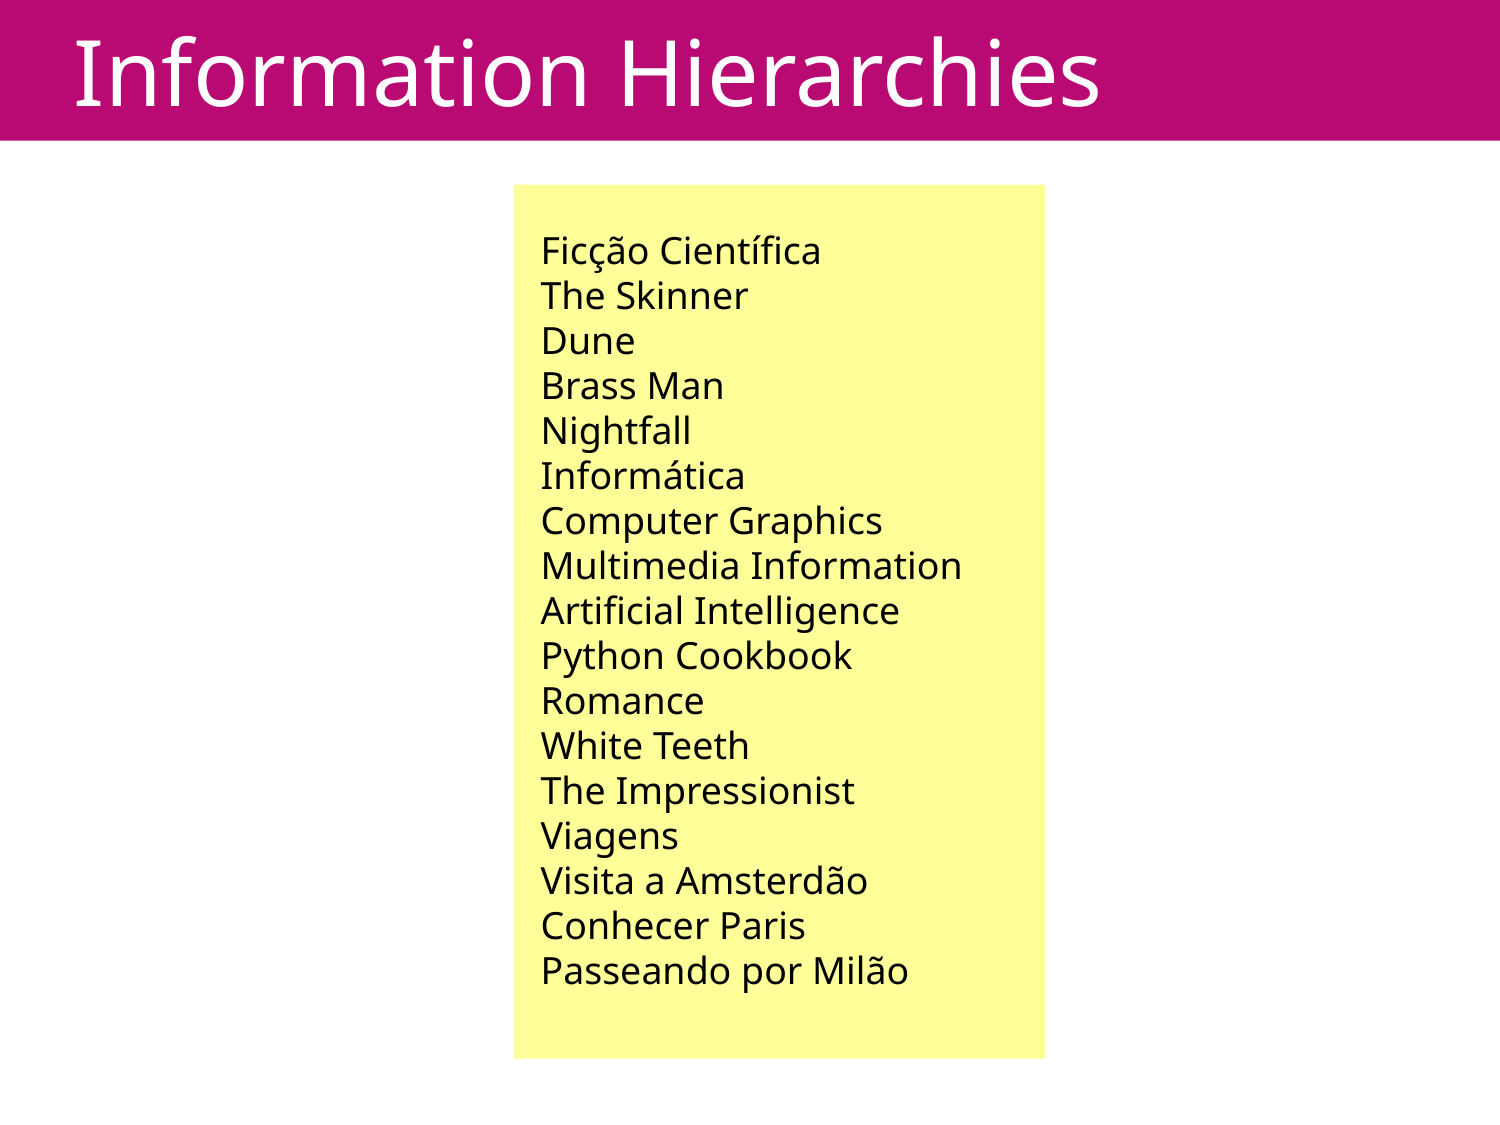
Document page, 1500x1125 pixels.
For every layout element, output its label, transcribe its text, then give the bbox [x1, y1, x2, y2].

title Information Hierarchies [0, 0, 1500, 141]
text_box [513, 184, 1046, 1059]
text_box Ficção Científica The Skinner Dune Brass Man Nightfall Informática Computer Graphics Multimedia Information Artificial Intelligence Python Cookbook Romance White Teeth The Impressionist Viagens Visita a Amsterdão Conhecer Paris Passeando por Milão [525, 219, 1022, 1000]
